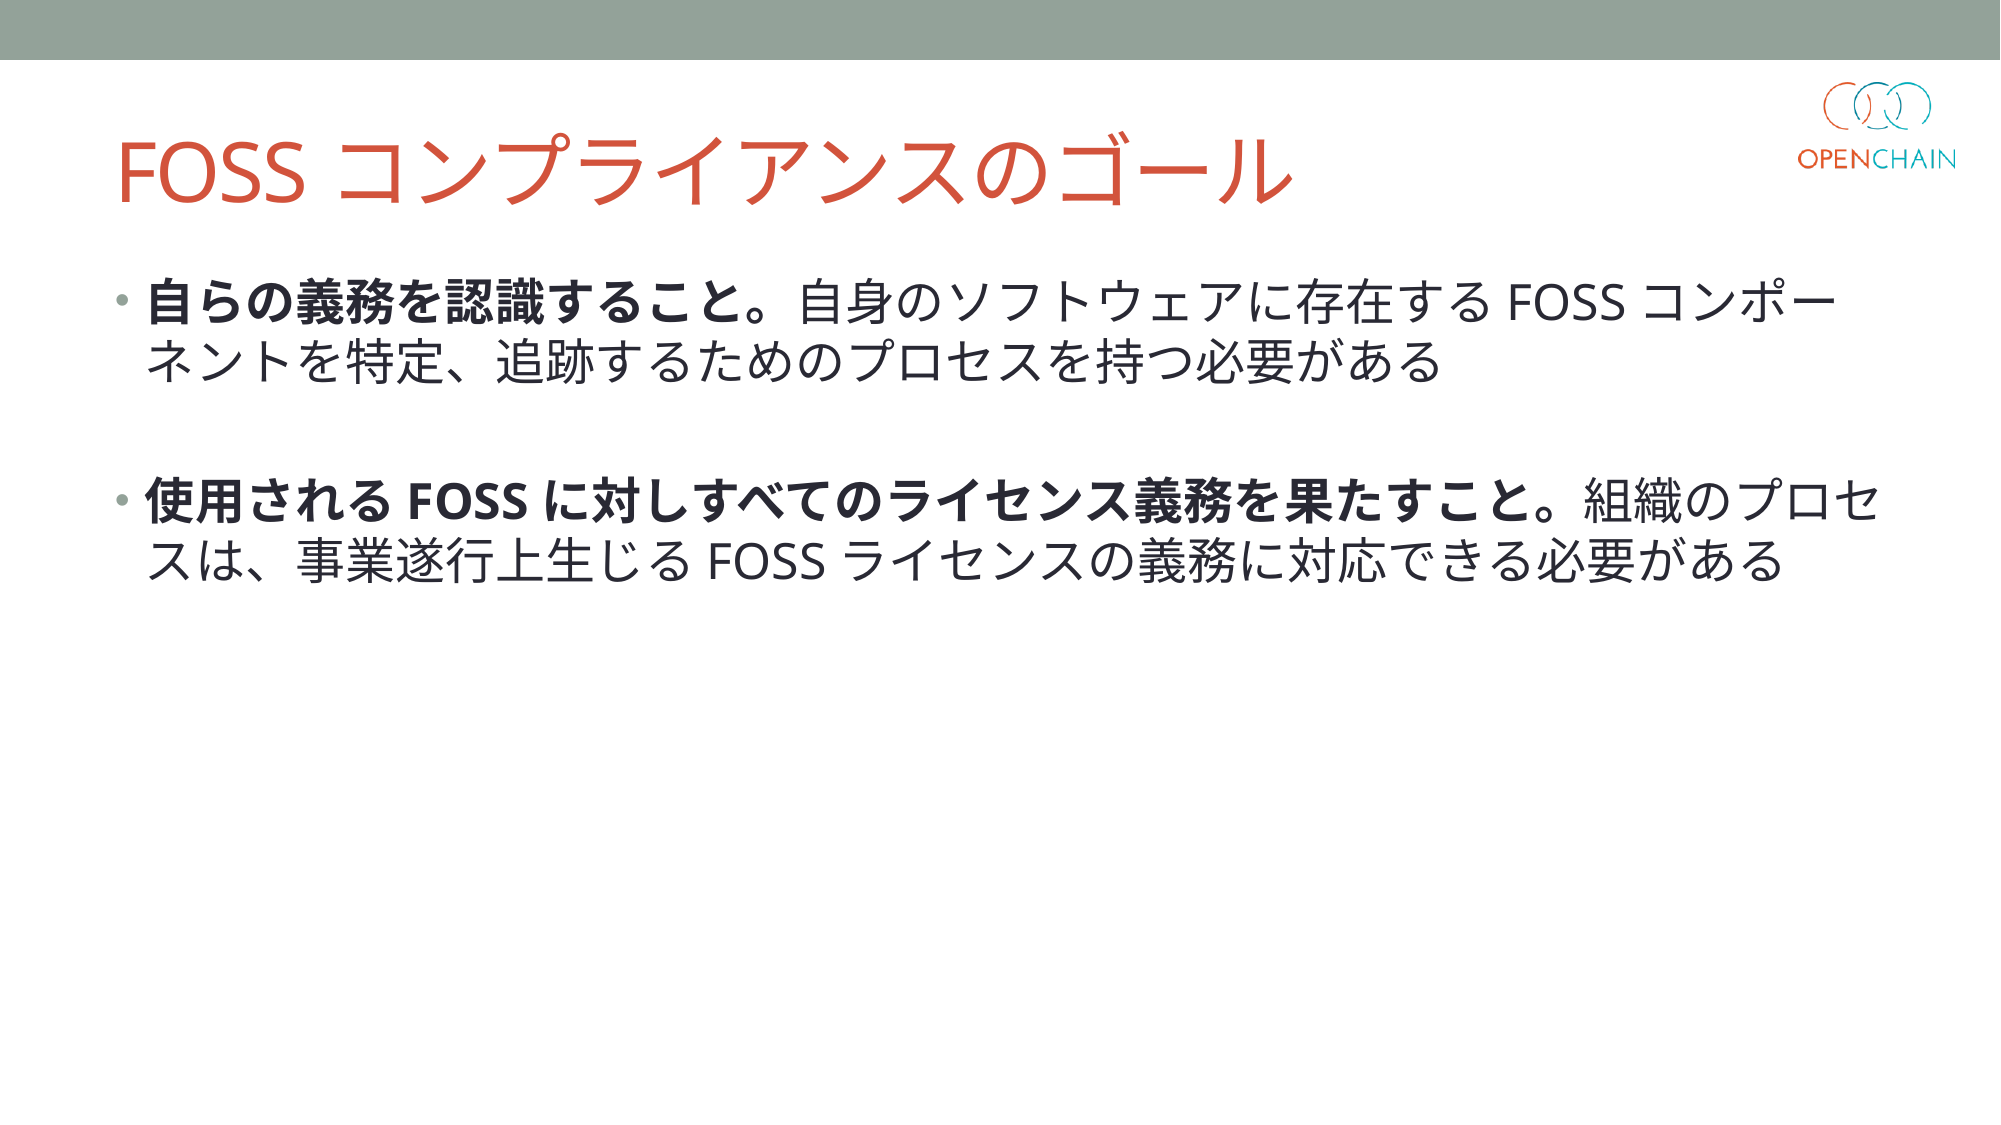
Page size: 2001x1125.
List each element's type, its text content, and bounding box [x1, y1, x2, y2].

list 自らの義務を認識すること。自身のソフトウェアに存在するFOSSコンポーネントを特定、追跡するためのプロセスを持つ必要がある 使用されるFOSSに対しすべてのライセンス義務を果たすこと。組織のプロセスは、事業遂行上生じるFOSSライセンスの義務に対応できる必要がある [99, 262, 1900, 1063]
title FOSSコンプライアンスのゴール [99, 87, 1900, 250]
picture [1798, 82, 1955, 169]
